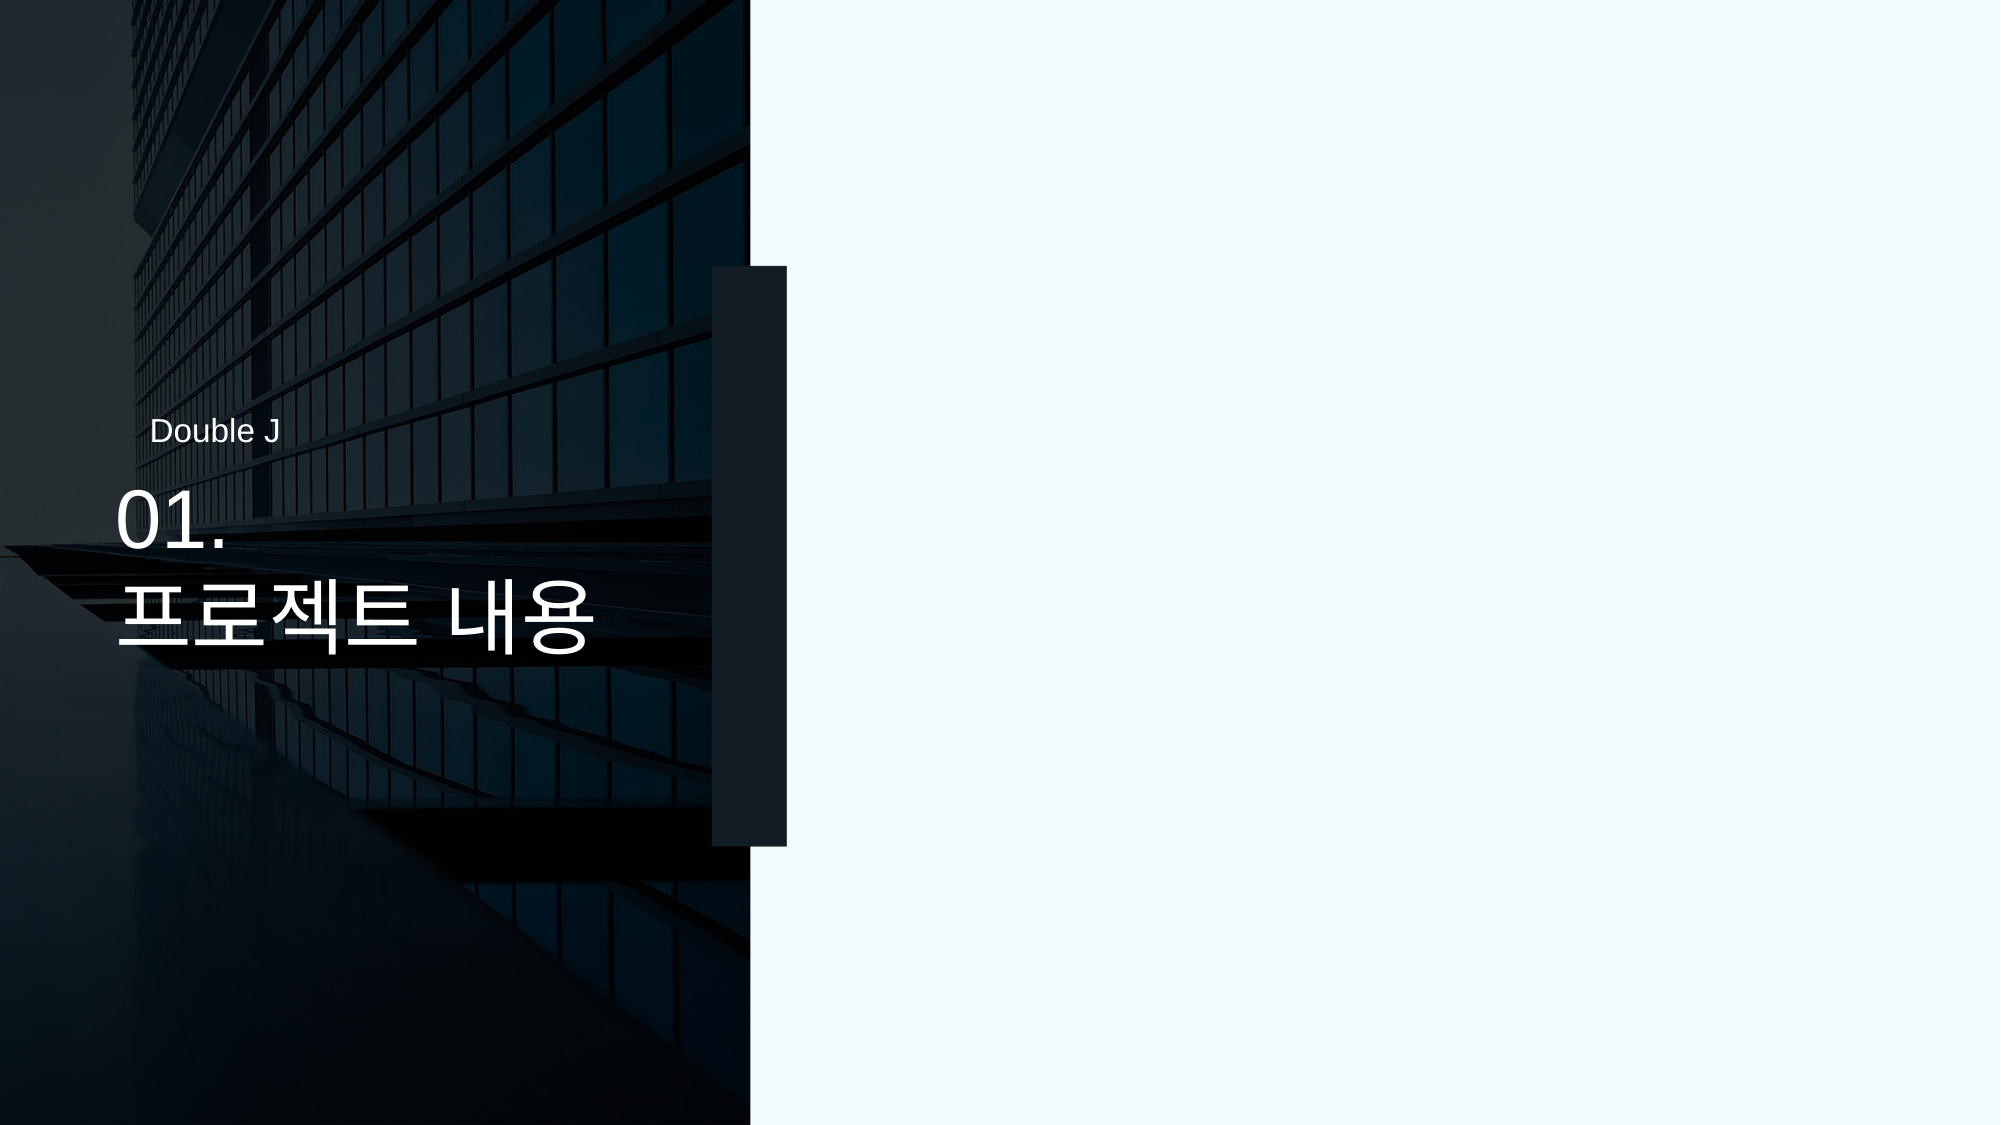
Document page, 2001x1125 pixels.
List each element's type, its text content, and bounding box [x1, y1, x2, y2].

text_box 01. 프로젝트 내용 [100, 457, 647, 673]
text_box Double J [100, 401, 331, 457]
picture [0, 0, 2001, 1125]
